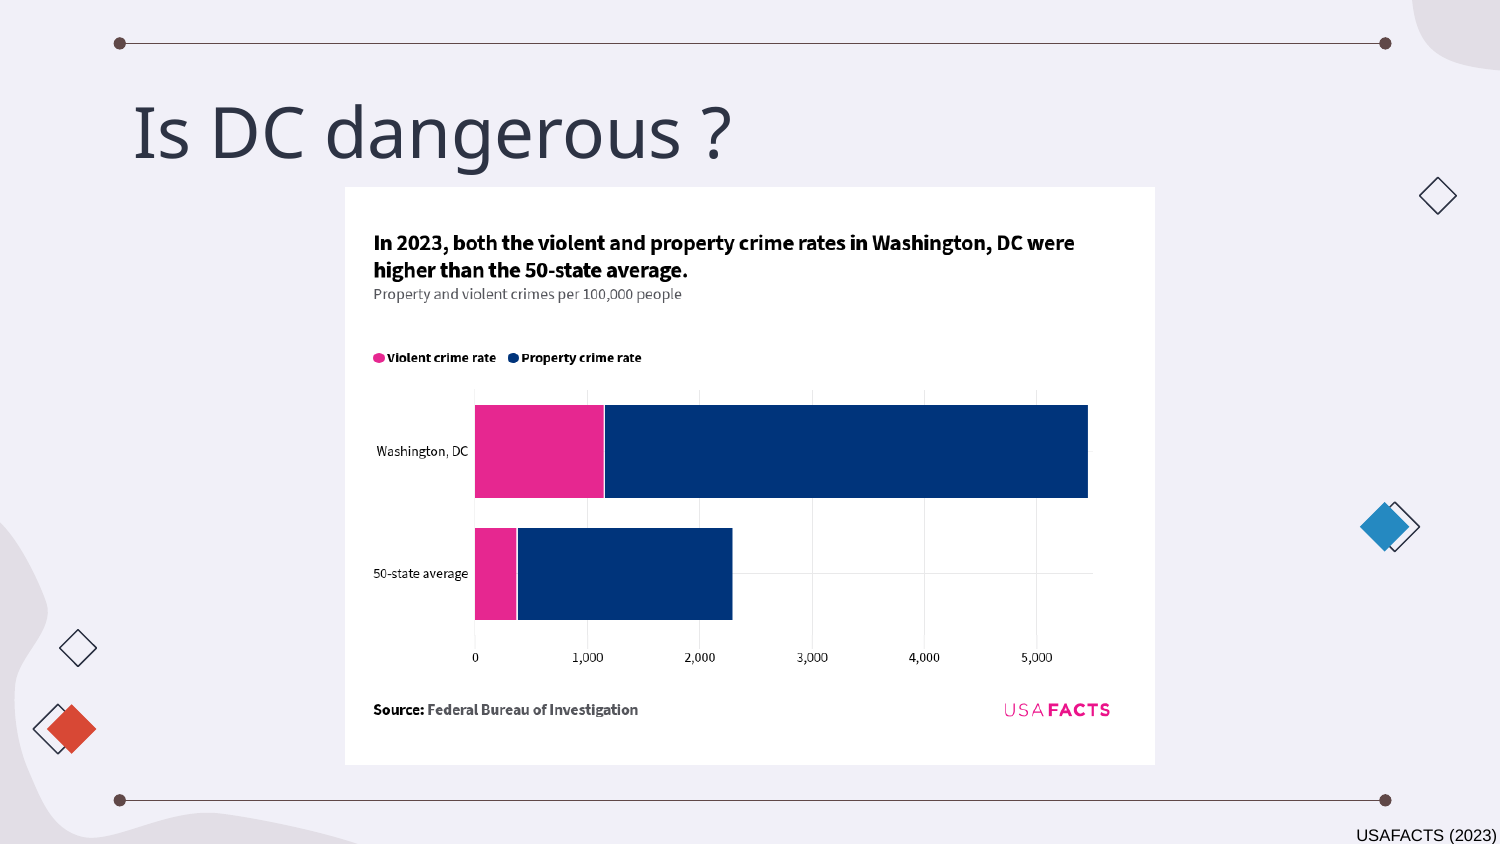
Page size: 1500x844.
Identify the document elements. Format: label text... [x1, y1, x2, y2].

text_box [1364, 496, 1415, 557]
title Is DC dangerous ? [118, 72, 1382, 167]
text_box USAFACTS (2023) [1285, 806, 1500, 844]
picture [344, 187, 1156, 765]
